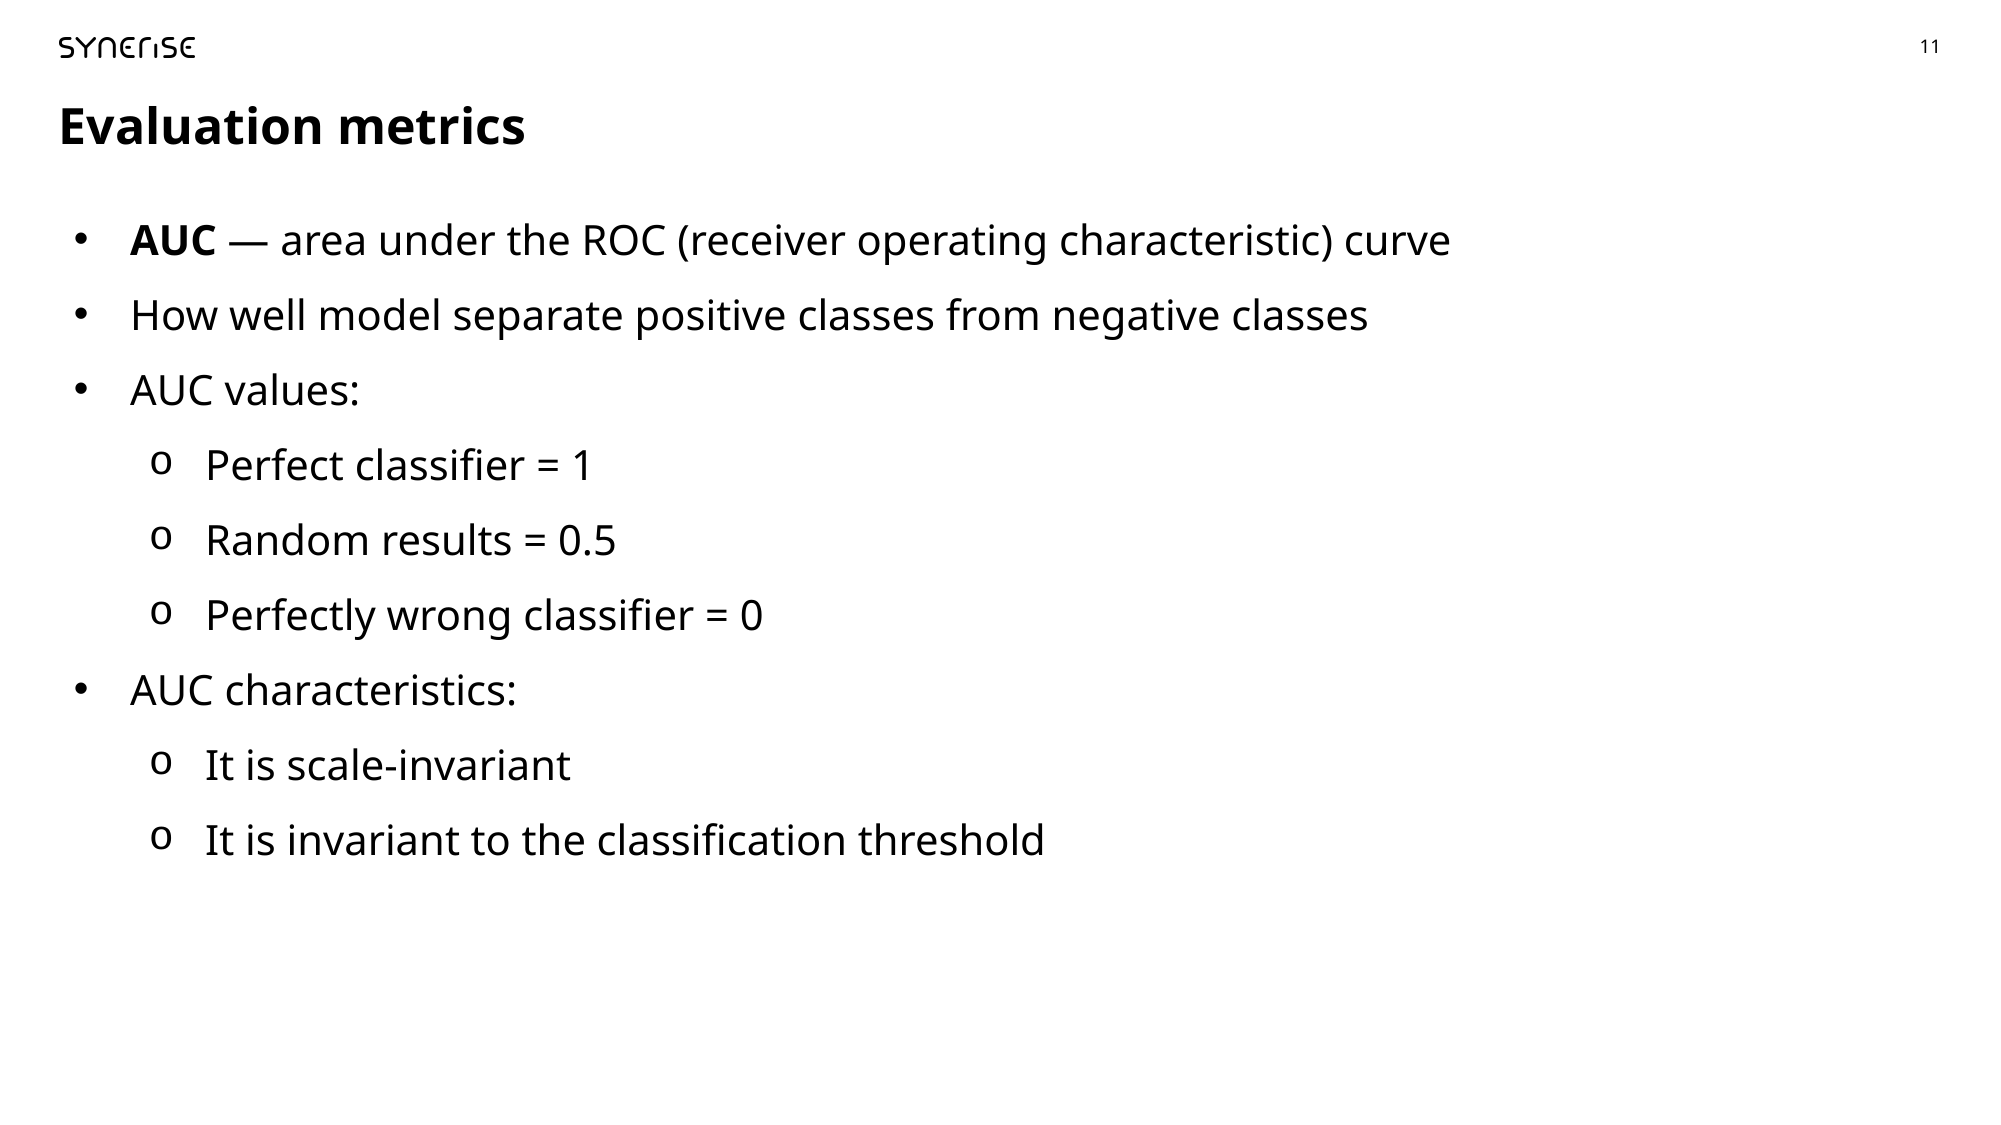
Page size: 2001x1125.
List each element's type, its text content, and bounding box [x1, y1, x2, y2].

picture [59, 37, 195, 58]
list Evaluation metrics [59, 94, 1941, 744]
text_box AUC — area under the ROC (receiver operating characteristic) curve How well model separate positive classes from negative classes AUC values: Perfect classifier = 1 Random results = 0.5 Perfectly wrong classifier = 0 AUC characteristics: It is scale-invariant It is invariant to the classification threshold [58, 206, 1845, 1125]
